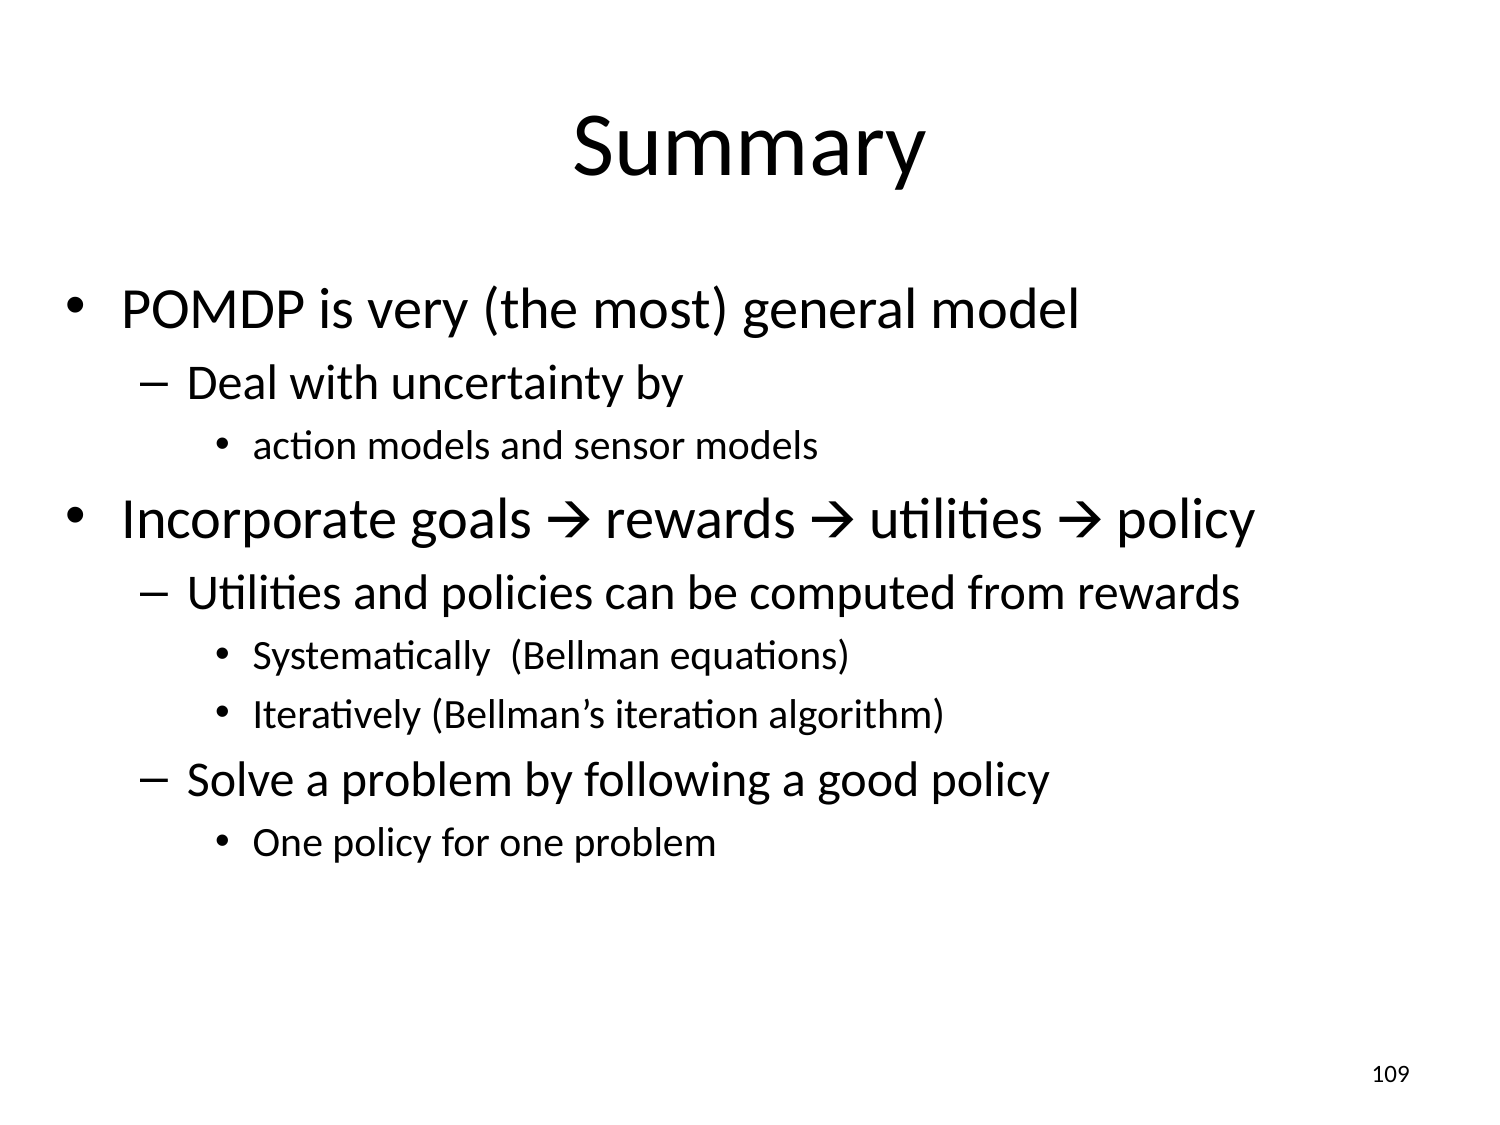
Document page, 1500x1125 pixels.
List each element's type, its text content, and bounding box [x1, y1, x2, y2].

list POMDP is very (the most) general model Deal with uncertainty by action models and sensor models Incorporate goals 🡪 rewards 🡪 utilities 🡪 policy Utilities and policies can be computed from rewards Systematically (Bellman equations) Iteratively (Bellman’s iteration algorithm) Solve a problem by following a good policy One policy for one problem [50, 262, 1463, 1005]
slide_number ‹#› [1074, 1042, 1425, 1103]
title Summary [75, 45, 1425, 233]
